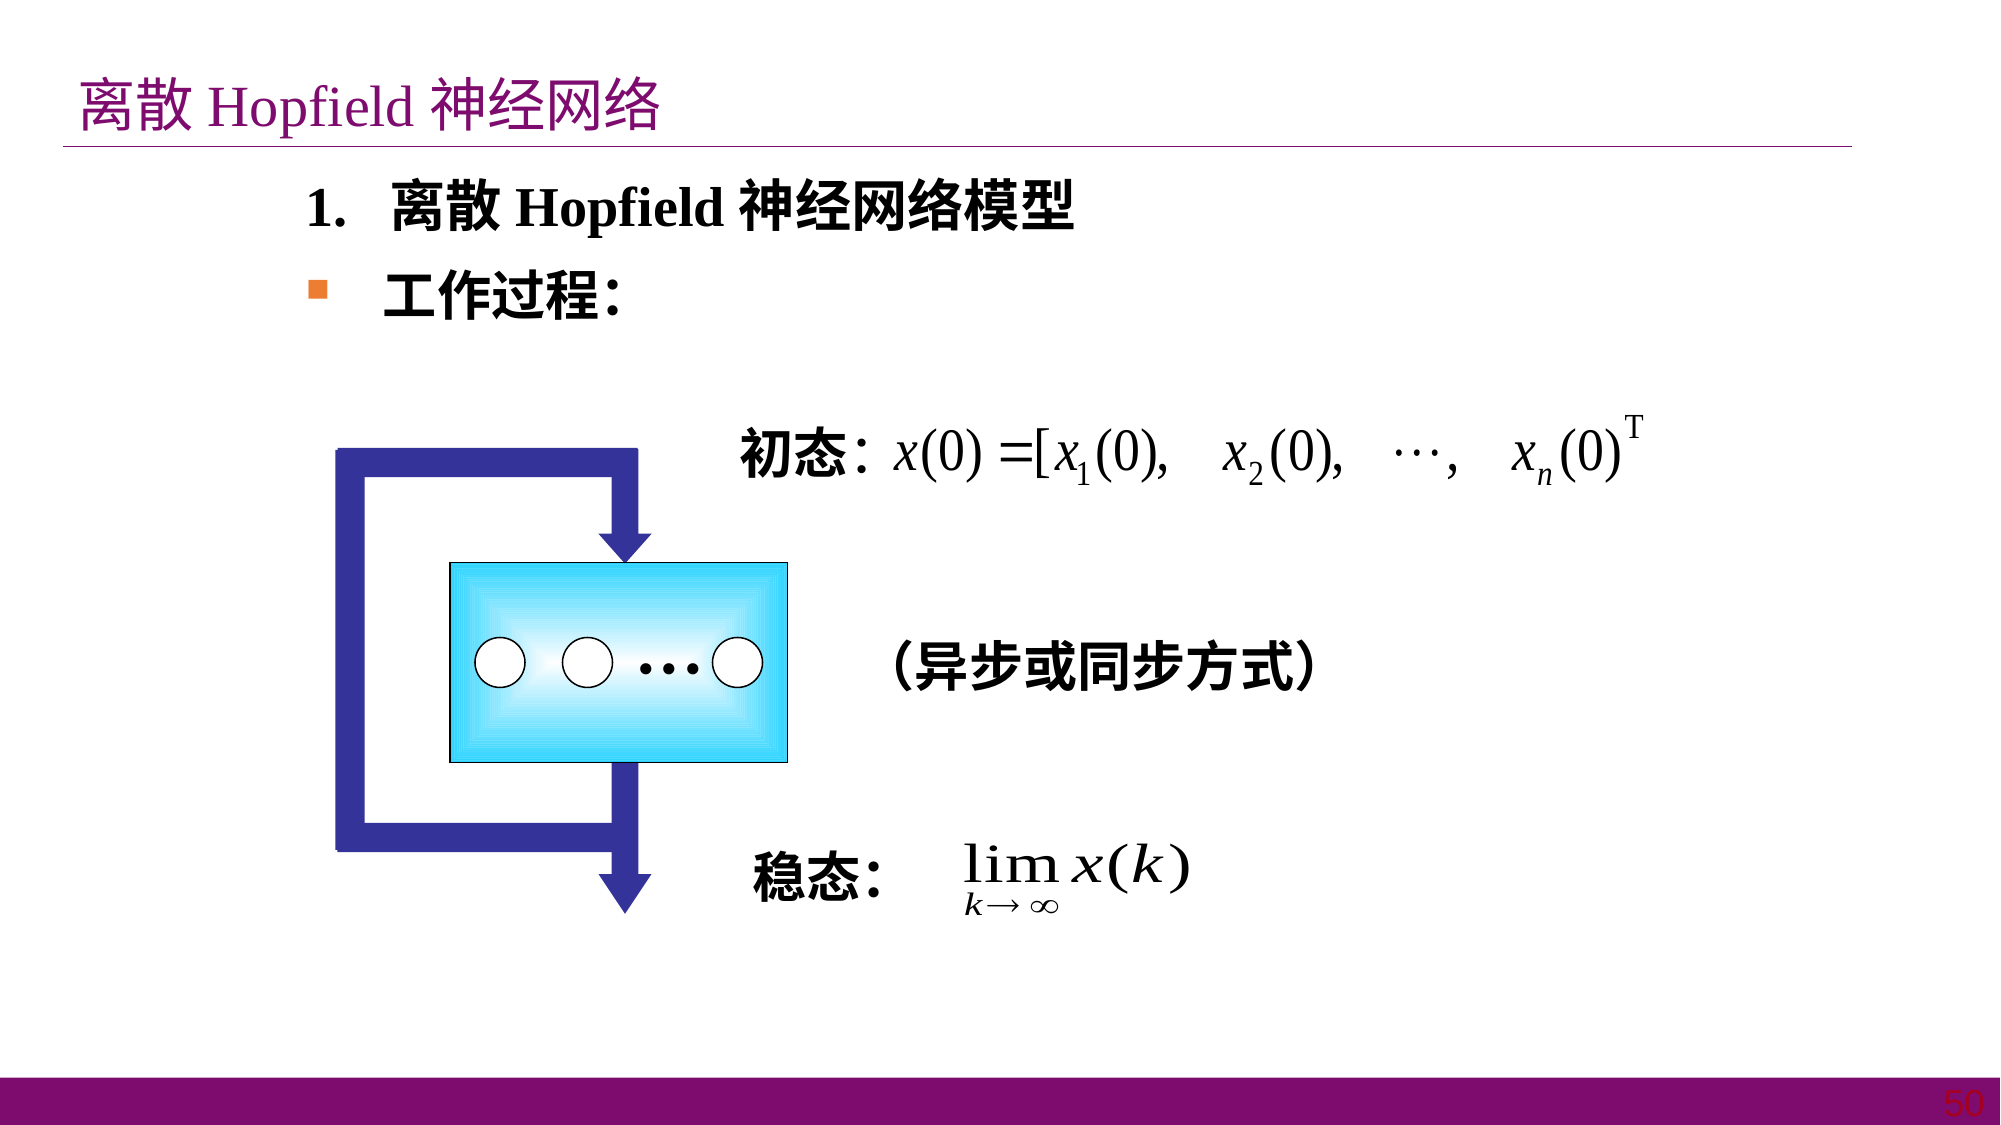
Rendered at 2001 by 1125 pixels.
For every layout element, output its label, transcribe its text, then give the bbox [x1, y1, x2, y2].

text_box 1. 离散Hopfield神经网络模型 工作过程： [291, 148, 1709, 338]
text_box （异步或同步方式） [845, 624, 1463, 705]
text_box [337, 449, 650, 913]
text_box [449, 562, 788, 763]
text_box 初态： [725, 412, 884, 493]
slide_number 50 [1676, 1077, 2000, 1125]
text_box 离散Hopfield神经网络 [62, 60, 1350, 146]
text_box 稳态： [737, 835, 948, 916]
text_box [952, 826, 1207, 929]
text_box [884, 399, 1654, 500]
